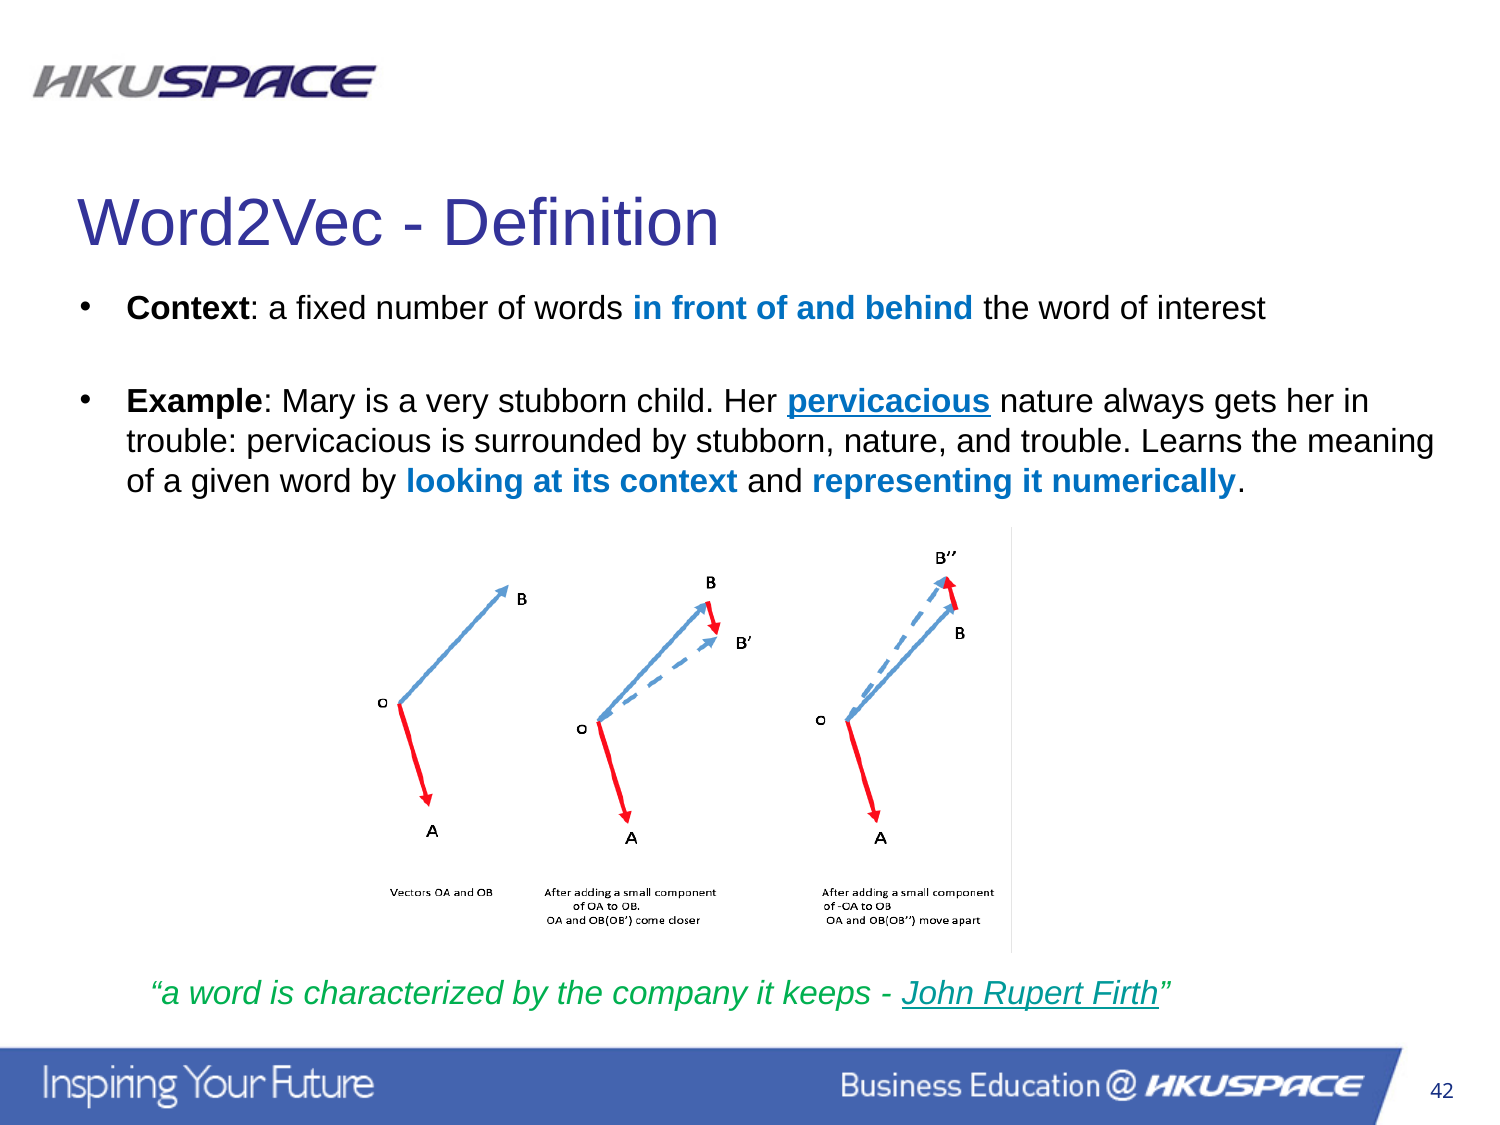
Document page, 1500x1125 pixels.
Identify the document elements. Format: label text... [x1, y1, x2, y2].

picture [0, 0, 1500, 1125]
text_box “a word is characterized by the company it keeps - John Rupert Firth” [135, 964, 1258, 1019]
slide_number 42 [1415, 1070, 1499, 1125]
text_box Context: a fixed number of words in front of and behind the word of interest Example: Mary is a very stubborn child. Her pervicacious nature always gets her in trouble: pervicacious is surrounded by stubborn, nature, and trouble. Learns the meaning of a given word by looking at its context and representing it numerically. [64, 278, 1483, 1047]
title Word2Vec - Definition [62, 101, 1388, 266]
